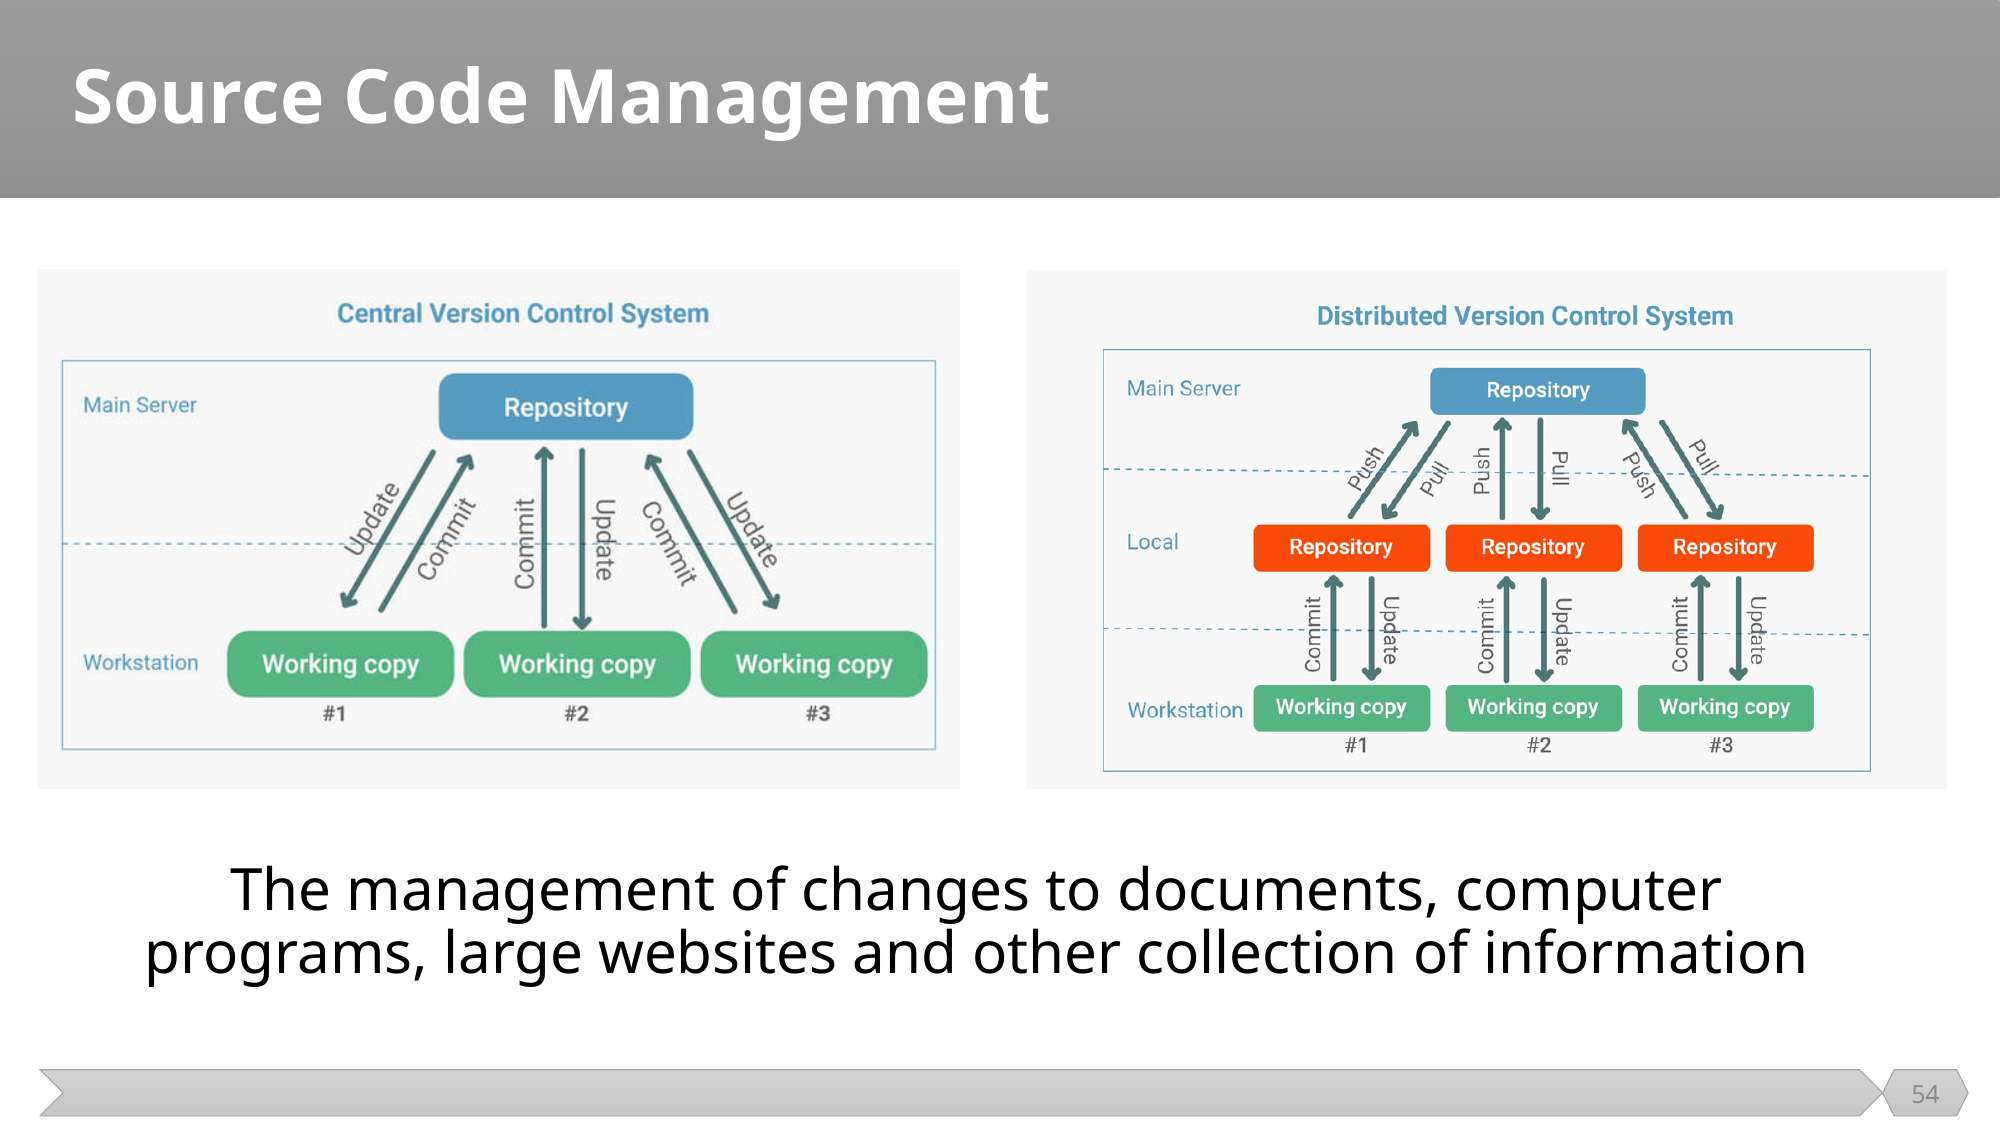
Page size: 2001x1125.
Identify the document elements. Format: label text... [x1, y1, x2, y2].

picture [38, 269, 960, 789]
list The management of changes to documents, computer programs, large websites and other collection of information [118, 852, 1835, 1066]
slide_number 54 [1882, 1065, 1969, 1125]
picture [1026, 270, 1947, 789]
title Source Code Management [56, 0, 1969, 199]
